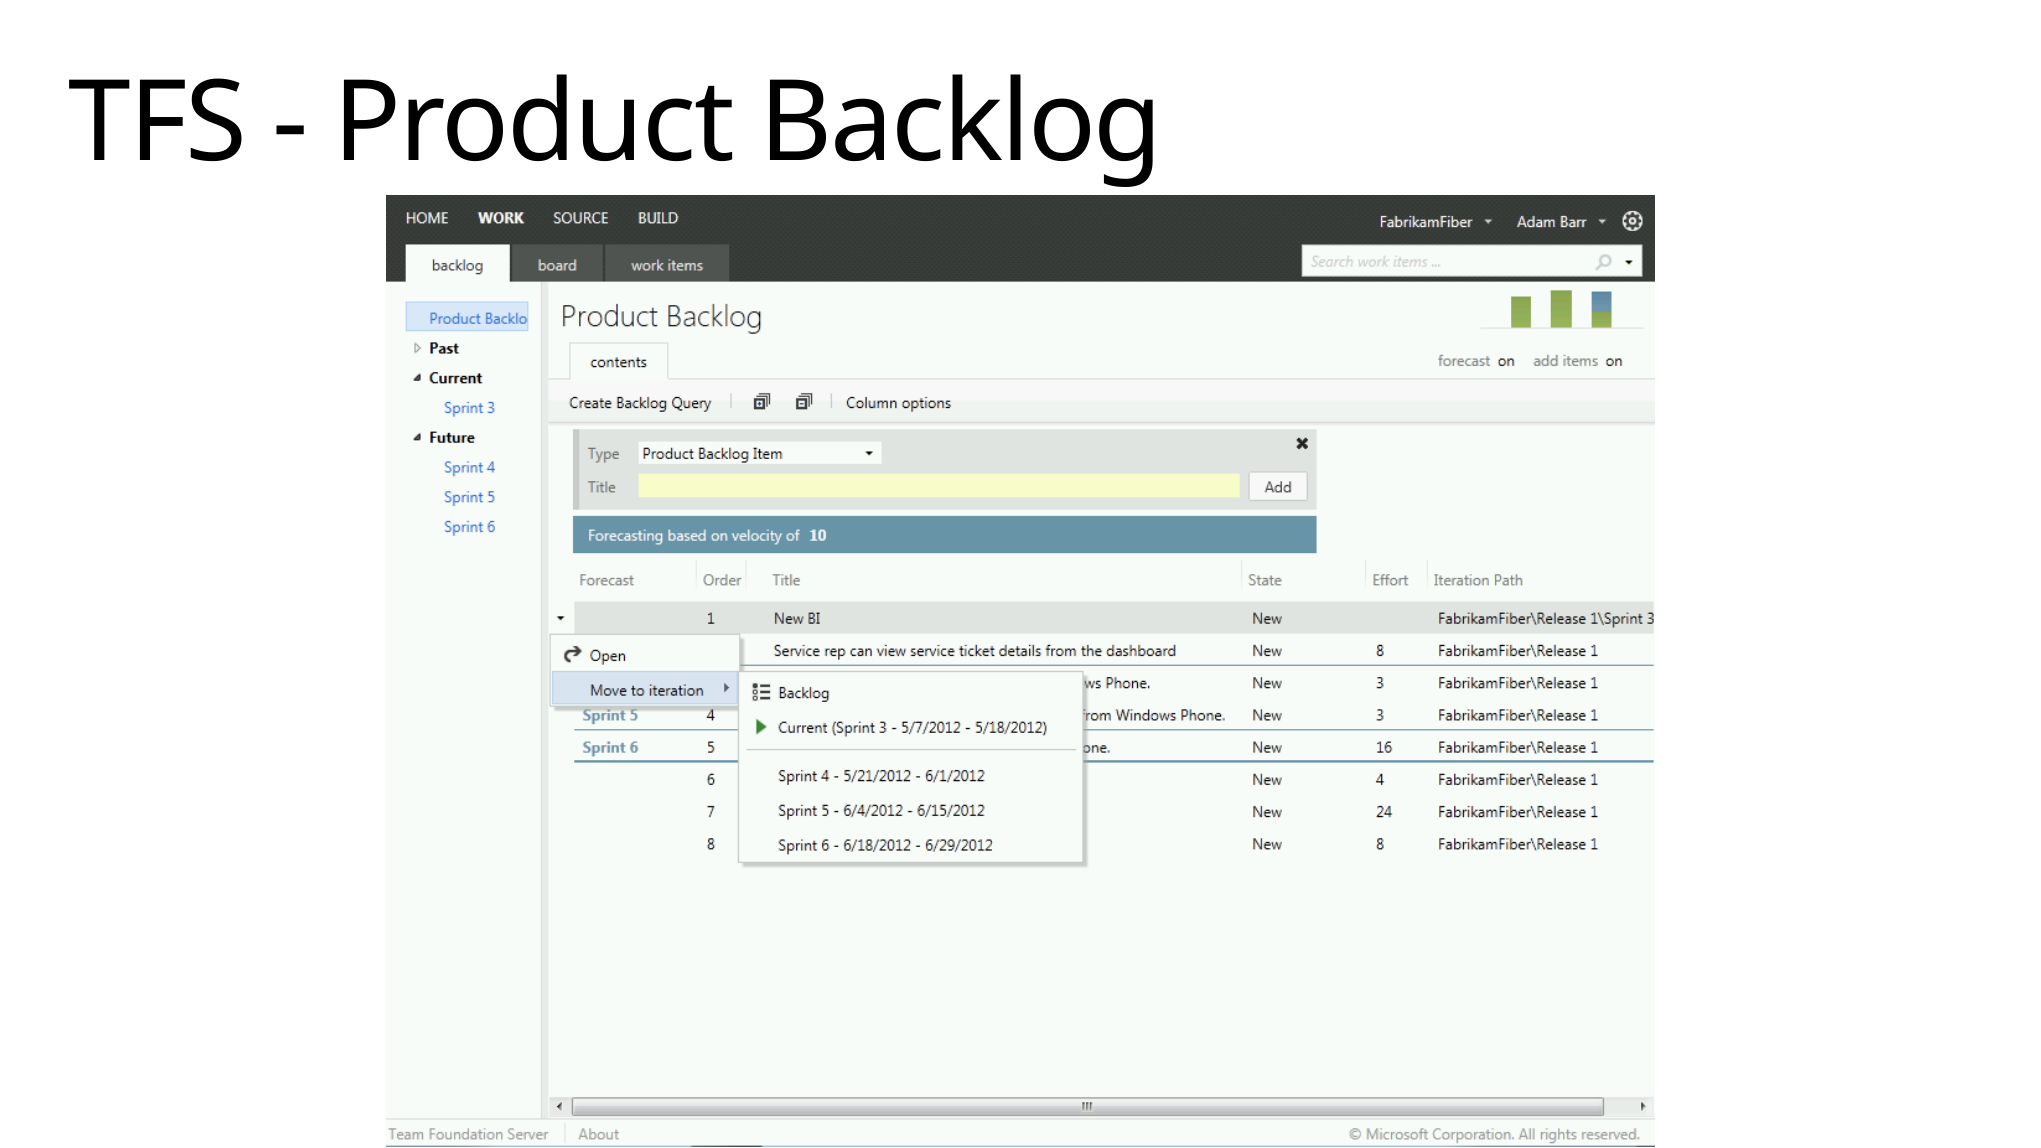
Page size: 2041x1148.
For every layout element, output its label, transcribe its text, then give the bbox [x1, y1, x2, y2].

picture [386, 195, 1655, 1147]
title TFS - Product Backlog [45, 48, 1996, 199]
